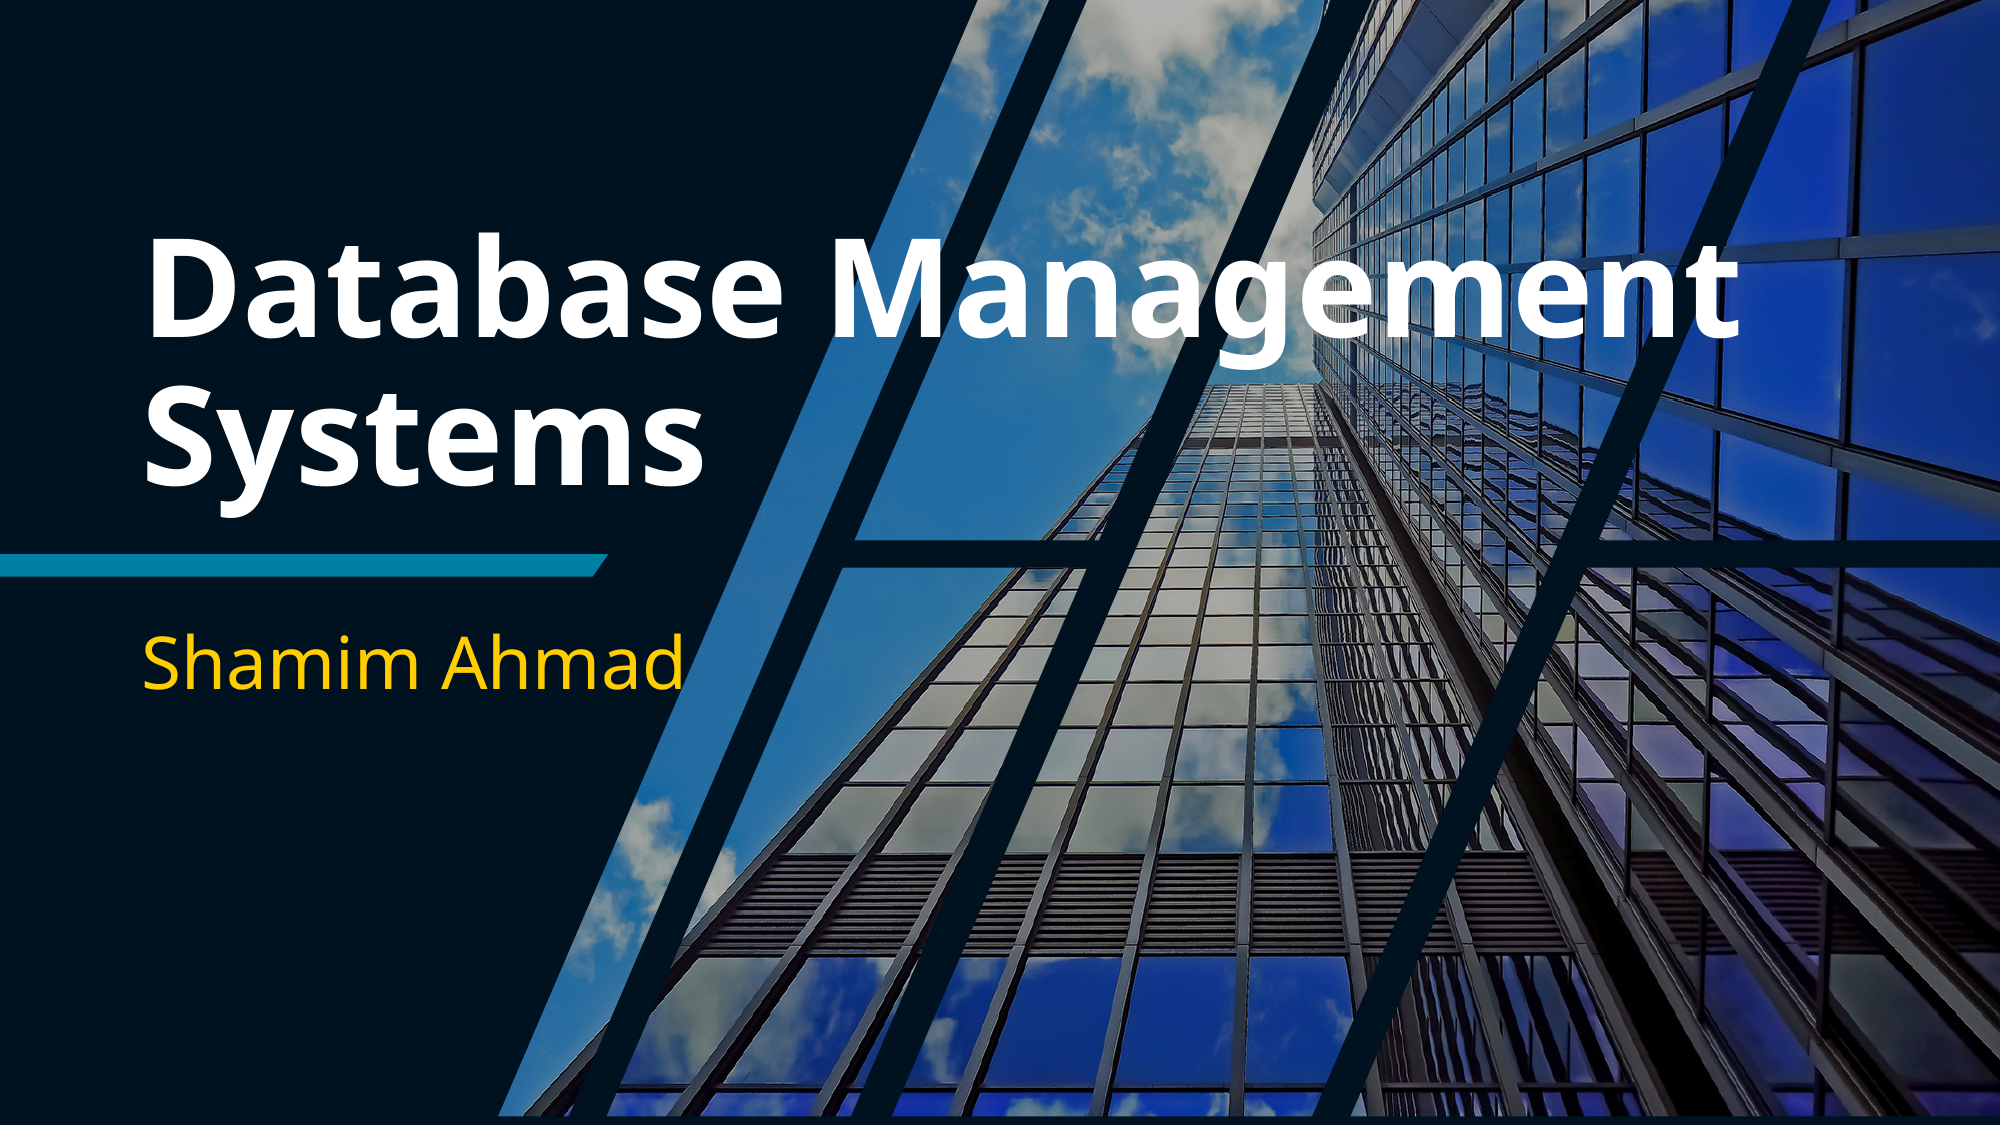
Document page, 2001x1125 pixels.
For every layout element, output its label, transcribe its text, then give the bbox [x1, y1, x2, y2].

title Database Management Systems [126, 179, 497, 554]
picture [497, 0, 2000, 1117]
list Shamim Ahmad [126, 619, 497, 800]
